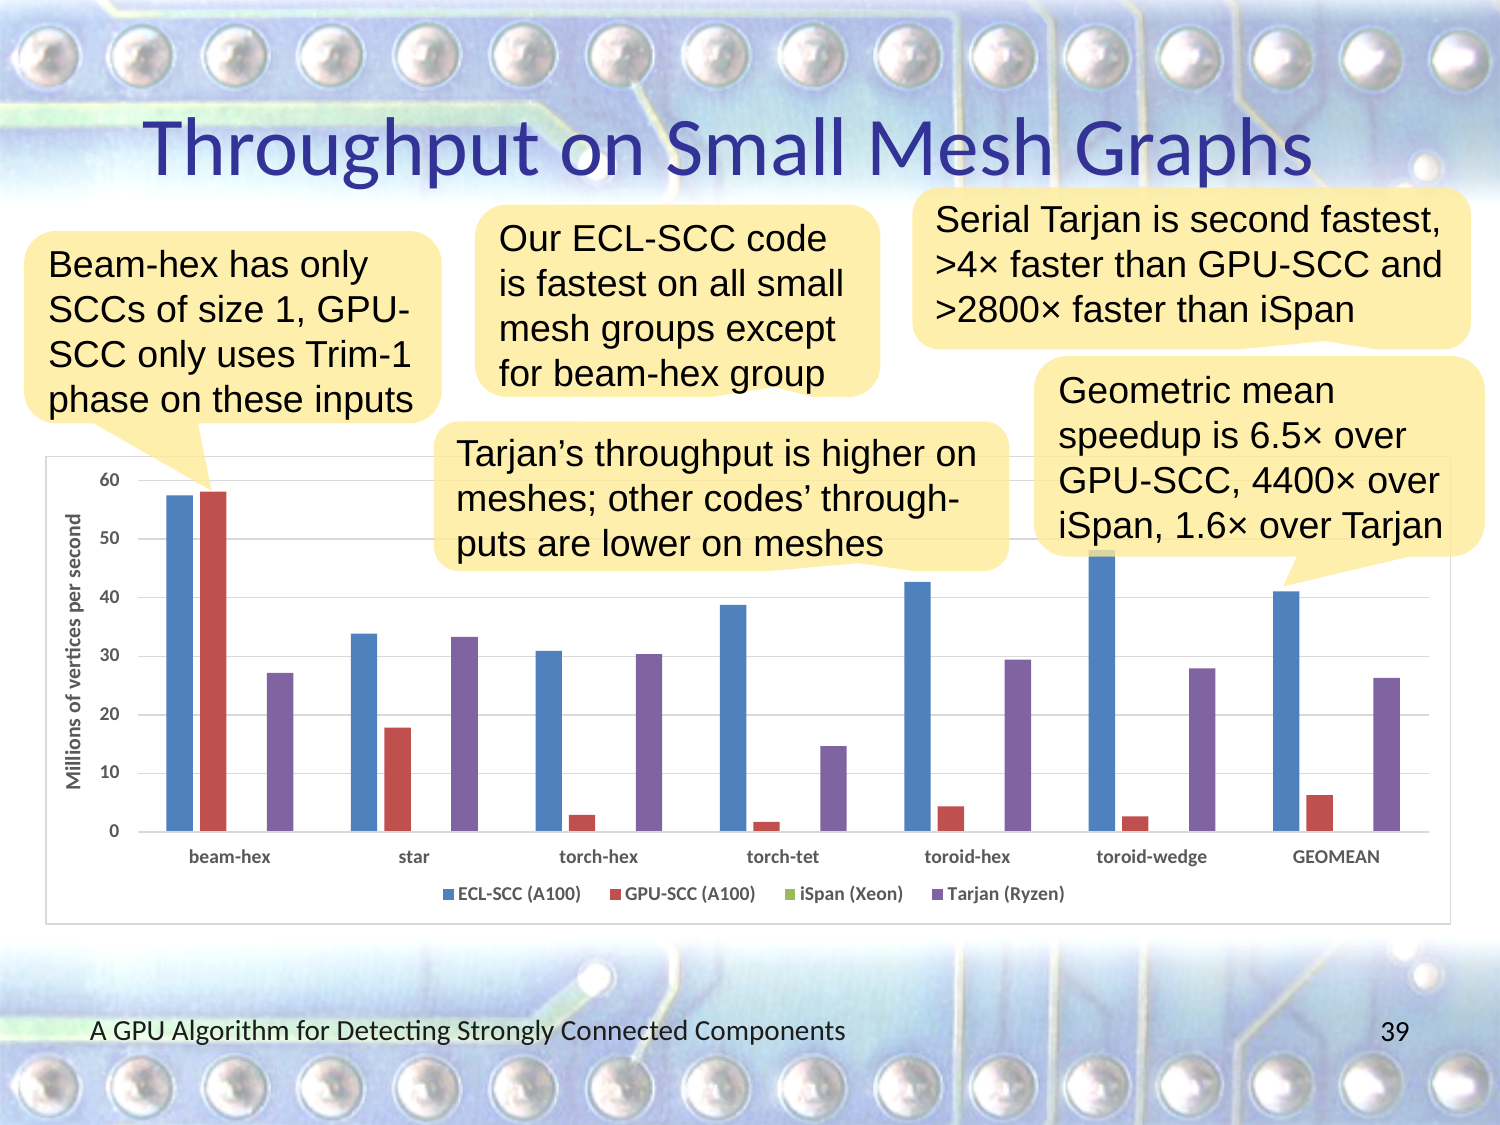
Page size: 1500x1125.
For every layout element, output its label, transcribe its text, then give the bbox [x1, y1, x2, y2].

slide_number 39 [1112, 979, 1426, 1055]
picture [44, 455, 1452, 926]
text_box Serial Tarjan is second fastest, >4× faster than GPU-SCC and >2800× faster than iSpan [912, 187, 1471, 350]
text_box Beam-hex has only SCCs of size 1, GPU-SCC only uses Trim-1 phase on these inputs [24, 230, 442, 453]
slide_number A GPU Algorithm for Detecting Strongly Connected Components [74, 978, 1113, 1055]
title Throughput on Small Mesh Graphs [74, 89, 1426, 195]
text_box Our ECL-SCC code is fastest on all small mesh groups except for beam-hex group [474, 204, 881, 397]
text_box Geometric mean speedup is 6.5× over GPU-SCC, 4400× over iSpan, 1.6× over Tarjan [1033, 356, 1485, 556]
text_box Tarjan’s throughput is higher on meshes; other codes’ through-puts are lower on meshes [433, 421, 1010, 453]
